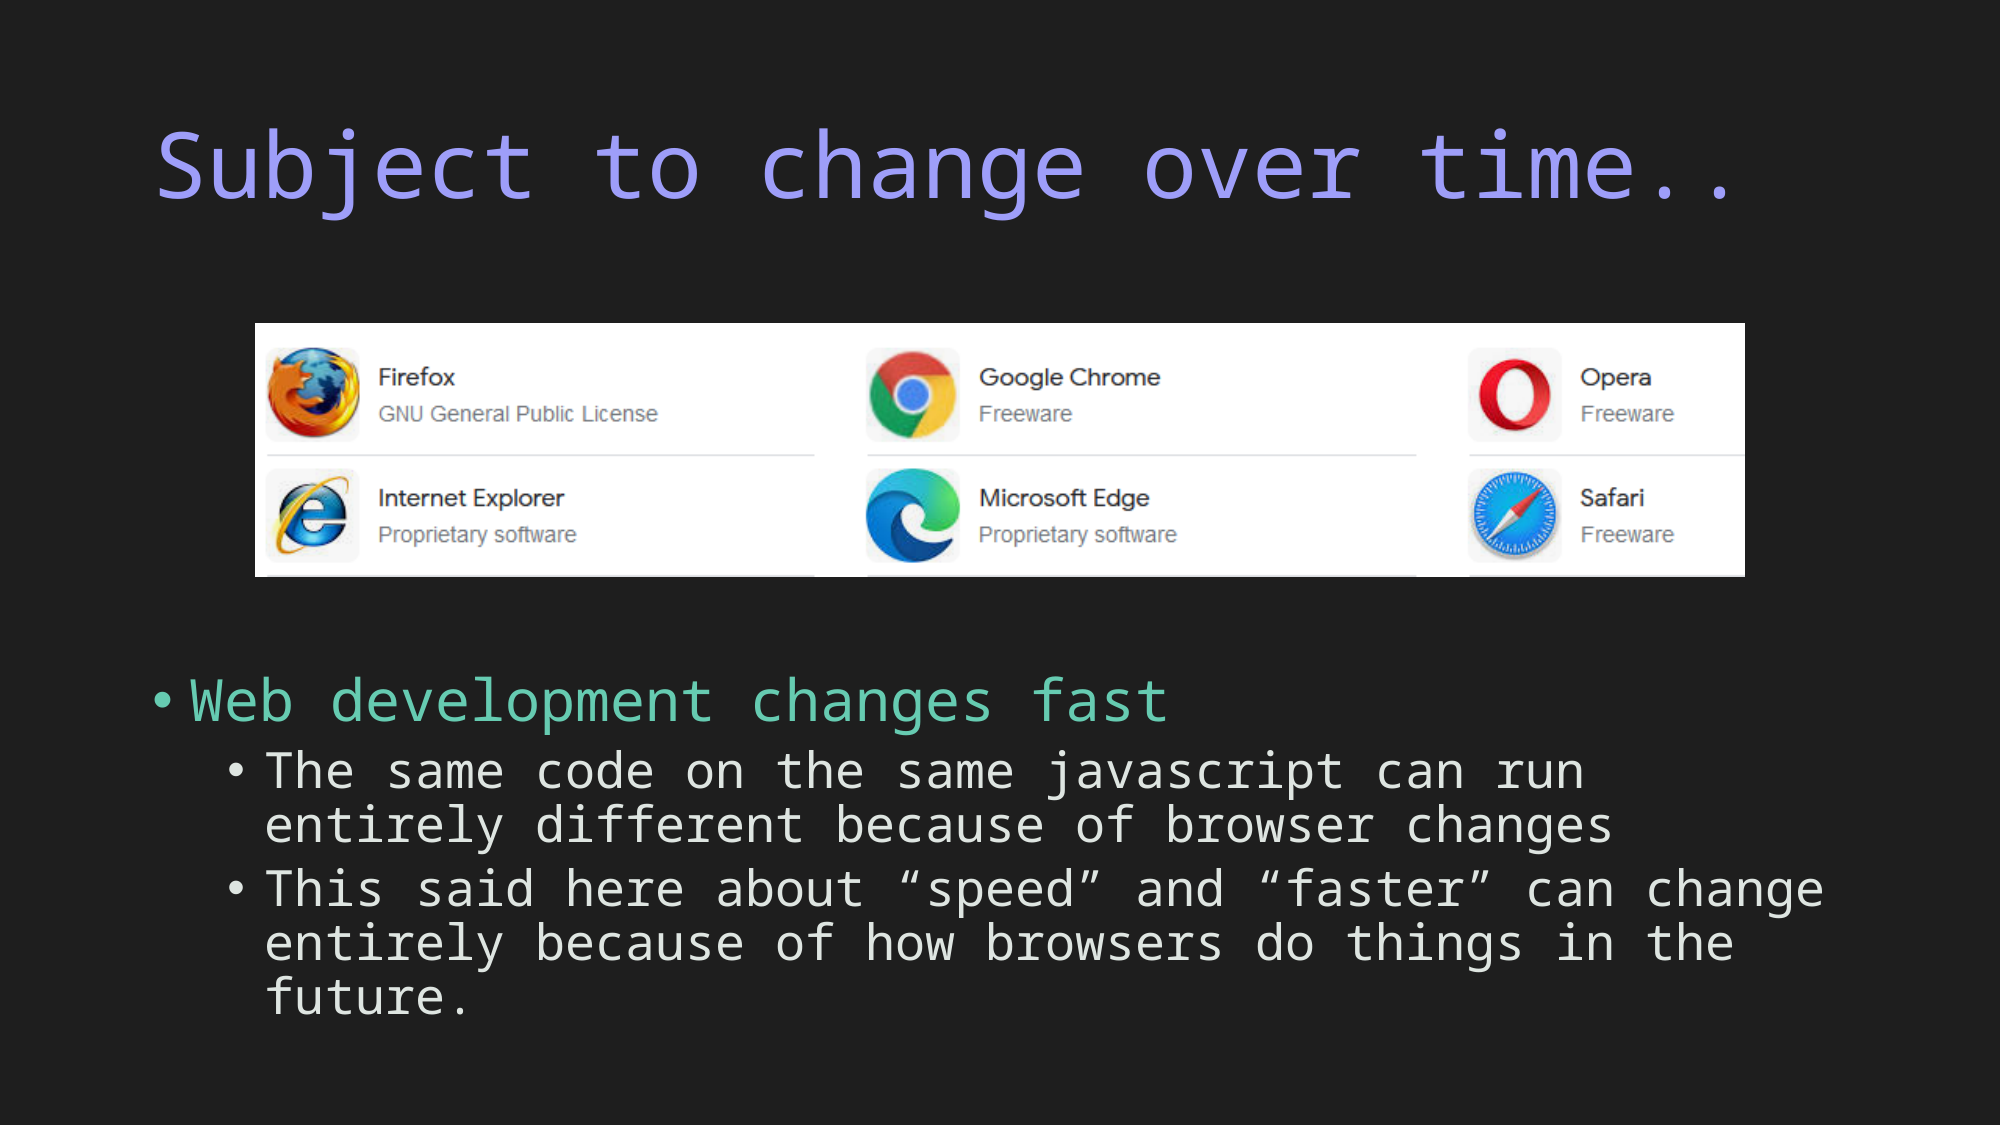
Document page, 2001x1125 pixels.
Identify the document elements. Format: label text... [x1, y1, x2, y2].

picture [255, 323, 1745, 577]
title Subject to change over time.. [137, 59, 1863, 278]
list Web development changes fast The same code on the same javascript can run entirely different because of browser changes This said here about “speed” and “faster” can change entirely because of how browsers do things in the future. [137, 664, 1863, 1014]
